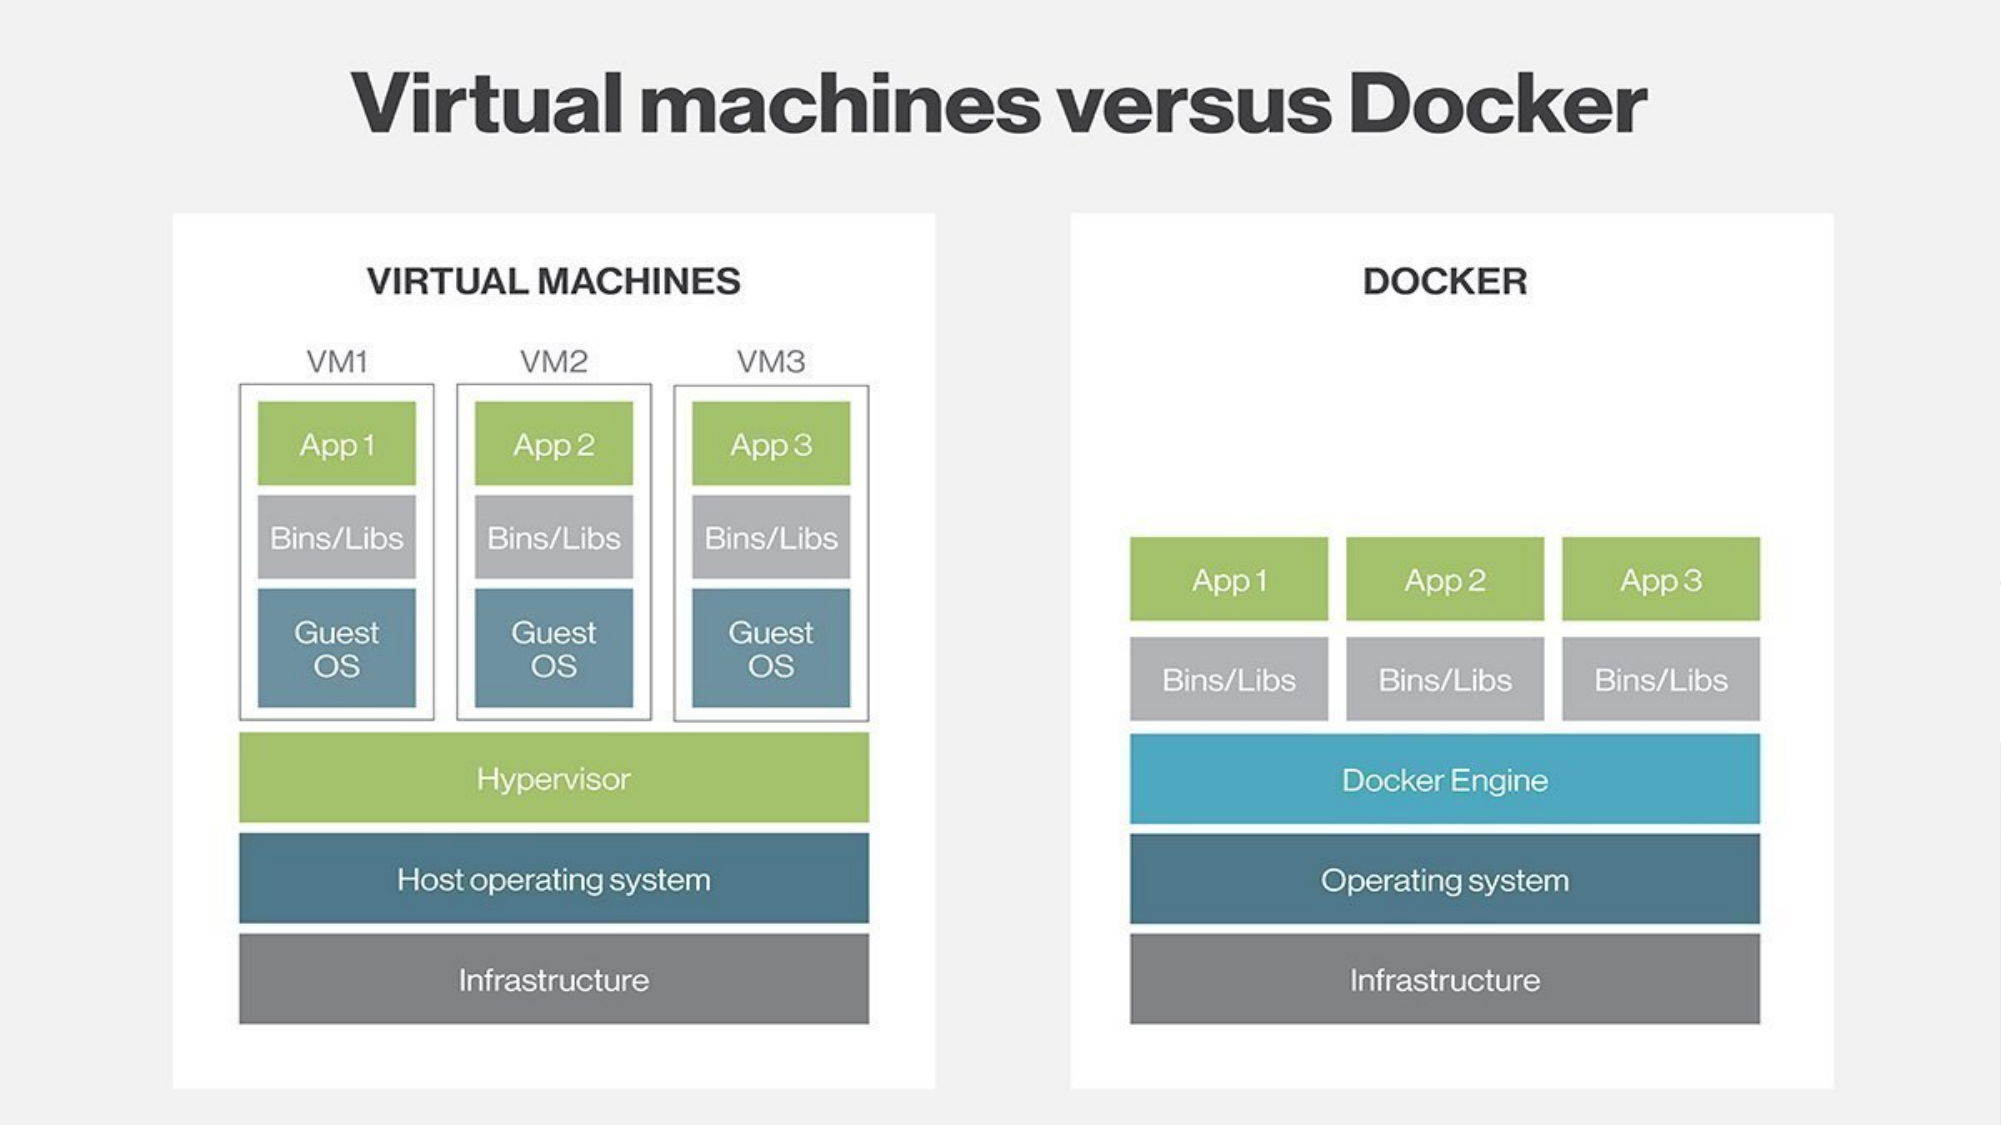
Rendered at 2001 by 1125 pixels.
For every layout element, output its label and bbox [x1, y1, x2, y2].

list [0, 0, 2000, 1125]
